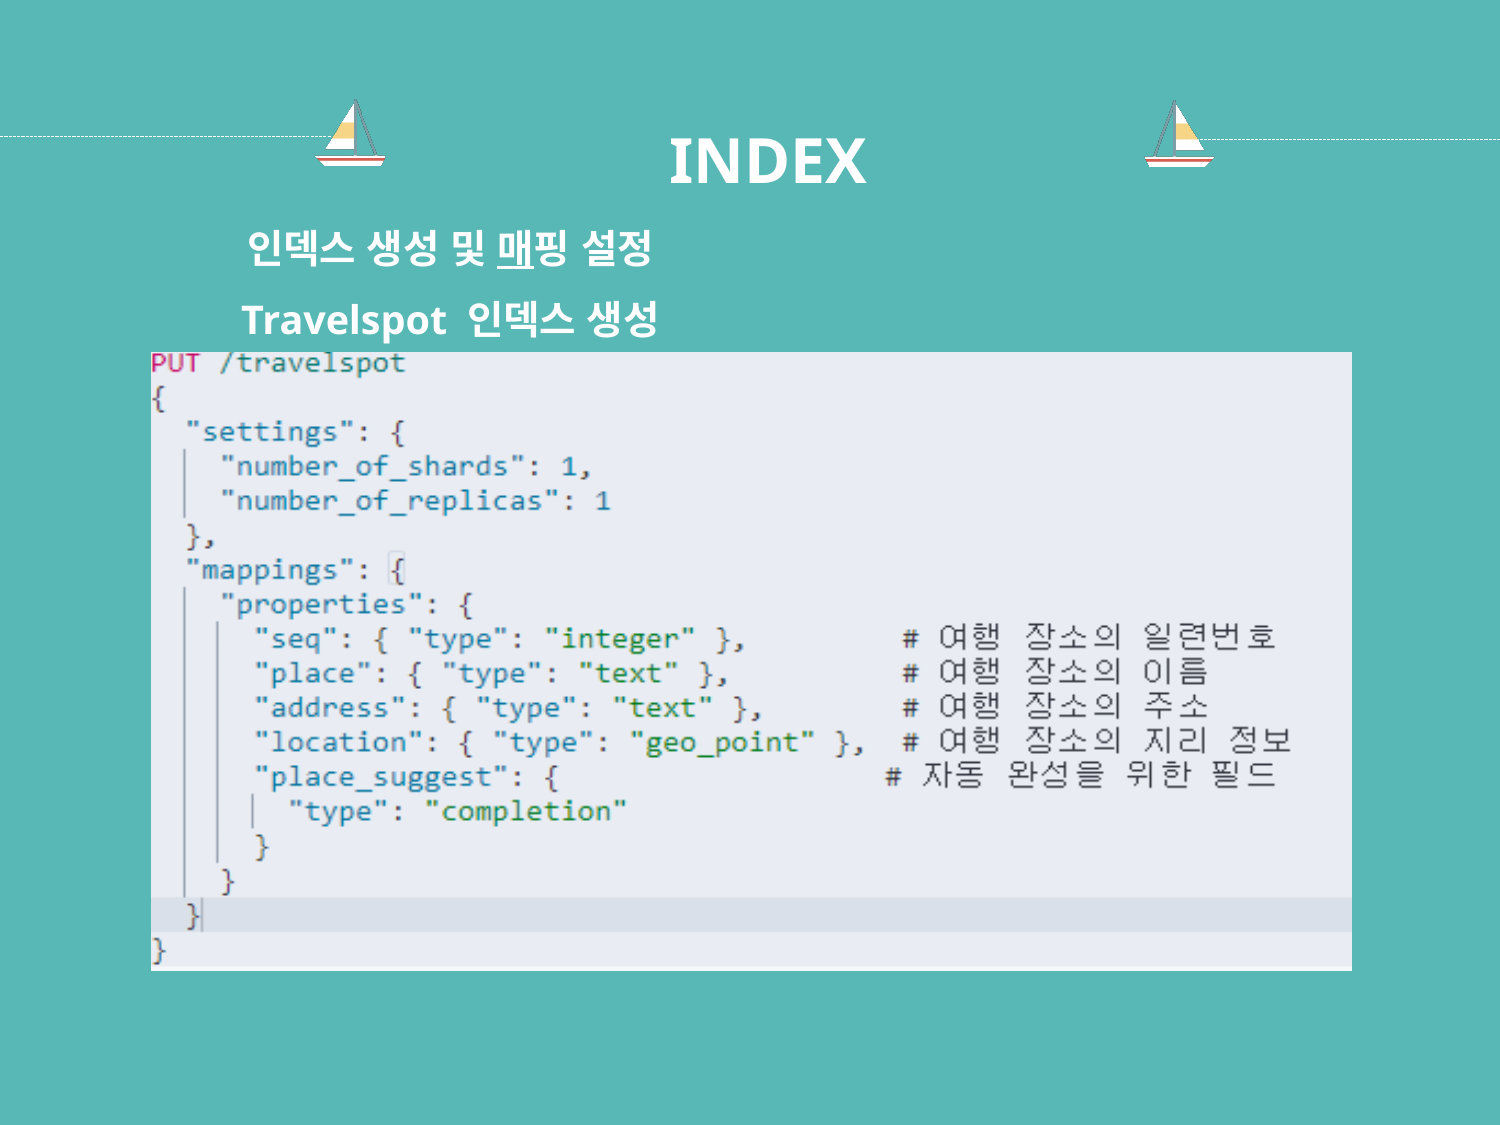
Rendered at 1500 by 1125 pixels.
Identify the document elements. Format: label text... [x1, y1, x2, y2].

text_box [1144, 100, 1500, 167]
text_box INDEX [462, 76, 1074, 204]
text_box 인덱스 생성 및 매핑 설정 Travelspot 인덱스 생성 [150, 192, 750, 351]
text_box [0, 99, 386, 166]
picture [151, 352, 1352, 971]
